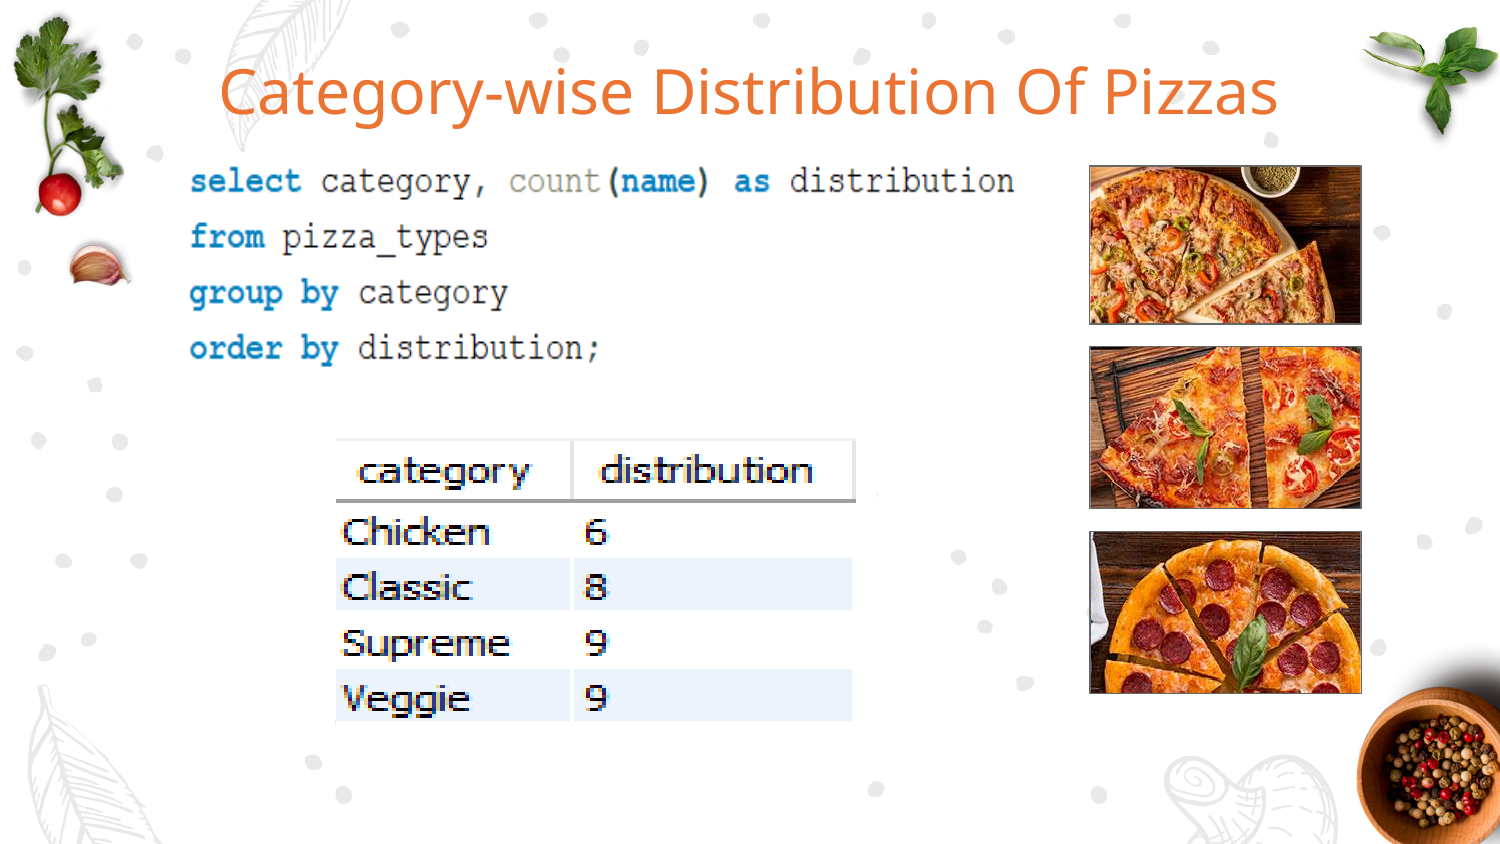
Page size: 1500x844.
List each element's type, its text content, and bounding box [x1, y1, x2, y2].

picture [9, 8, 134, 290]
picture [182, 152, 1031, 388]
picture [336, 438, 877, 755]
picture [1090, 531, 1500, 844]
picture [1090, 347, 1361, 509]
title Category-wise Distribution Of Pizzas [116, 45, 1383, 135]
picture [1361, 27, 1498, 135]
picture [1090, 166, 1361, 324]
